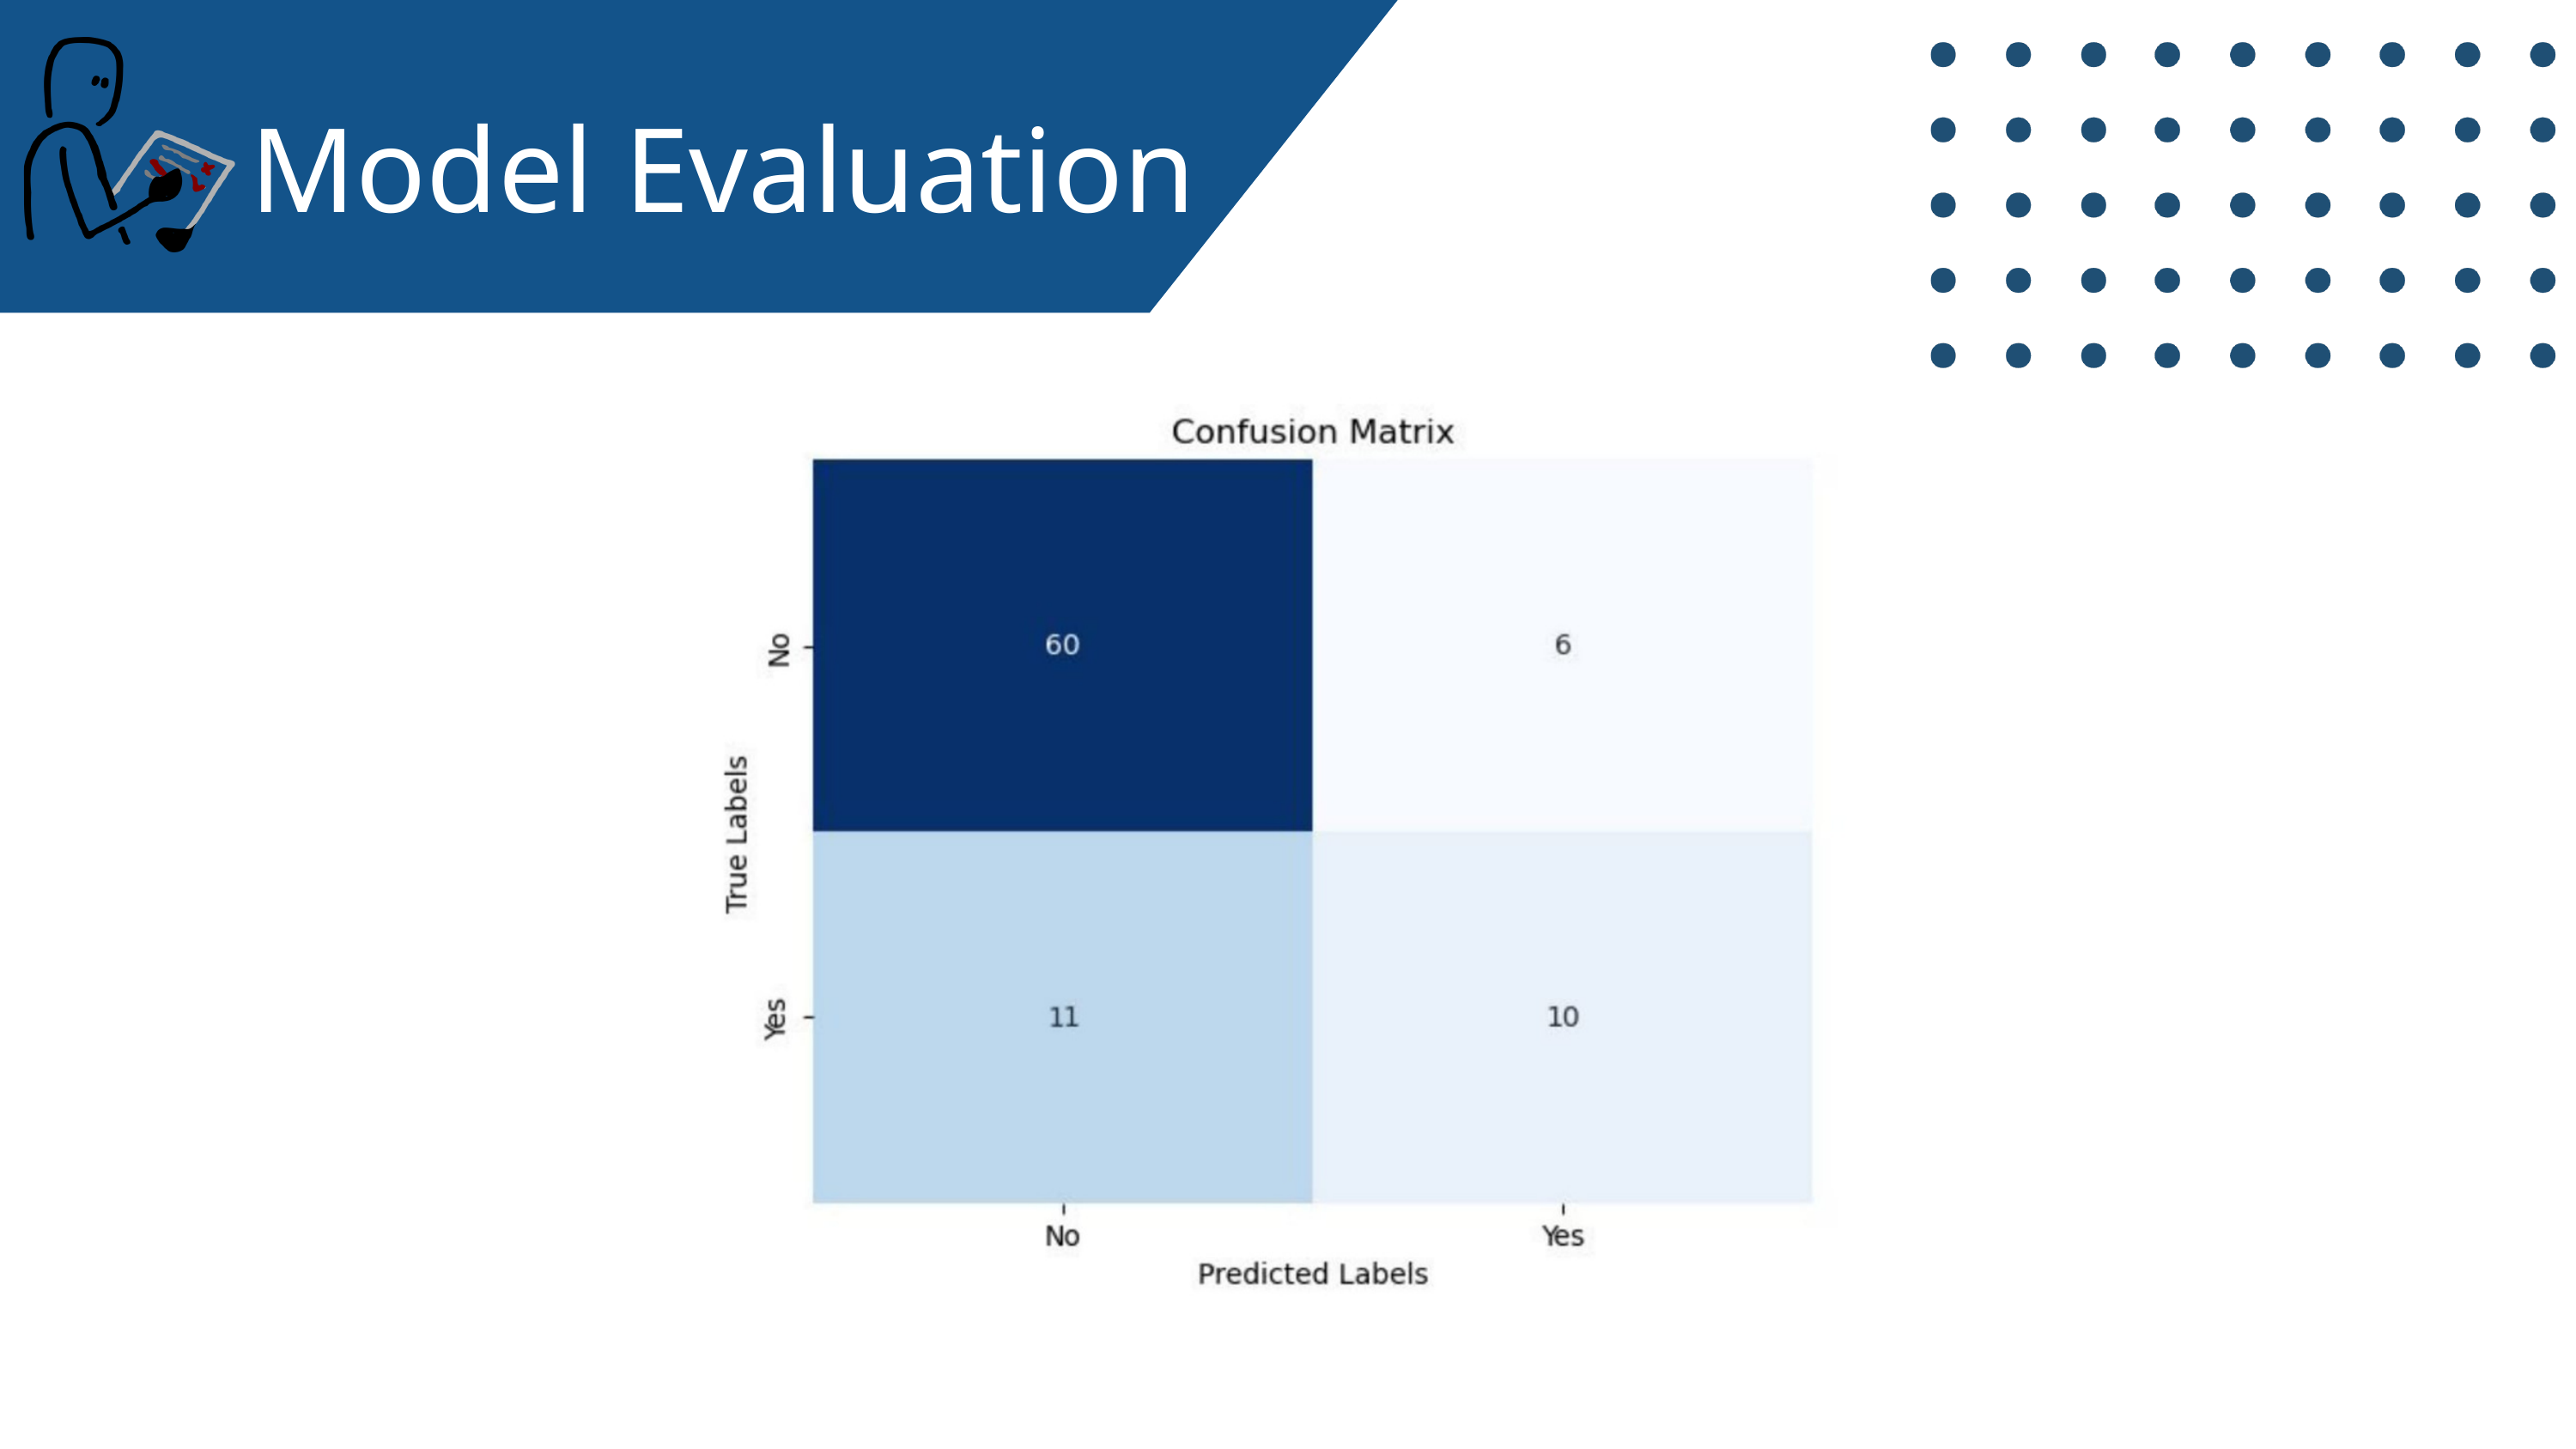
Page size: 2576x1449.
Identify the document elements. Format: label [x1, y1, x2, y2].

text_box [0, 0, 1445, 313]
text_box [1930, 0, 2576, 368]
text_box [721, 389, 1855, 1304]
